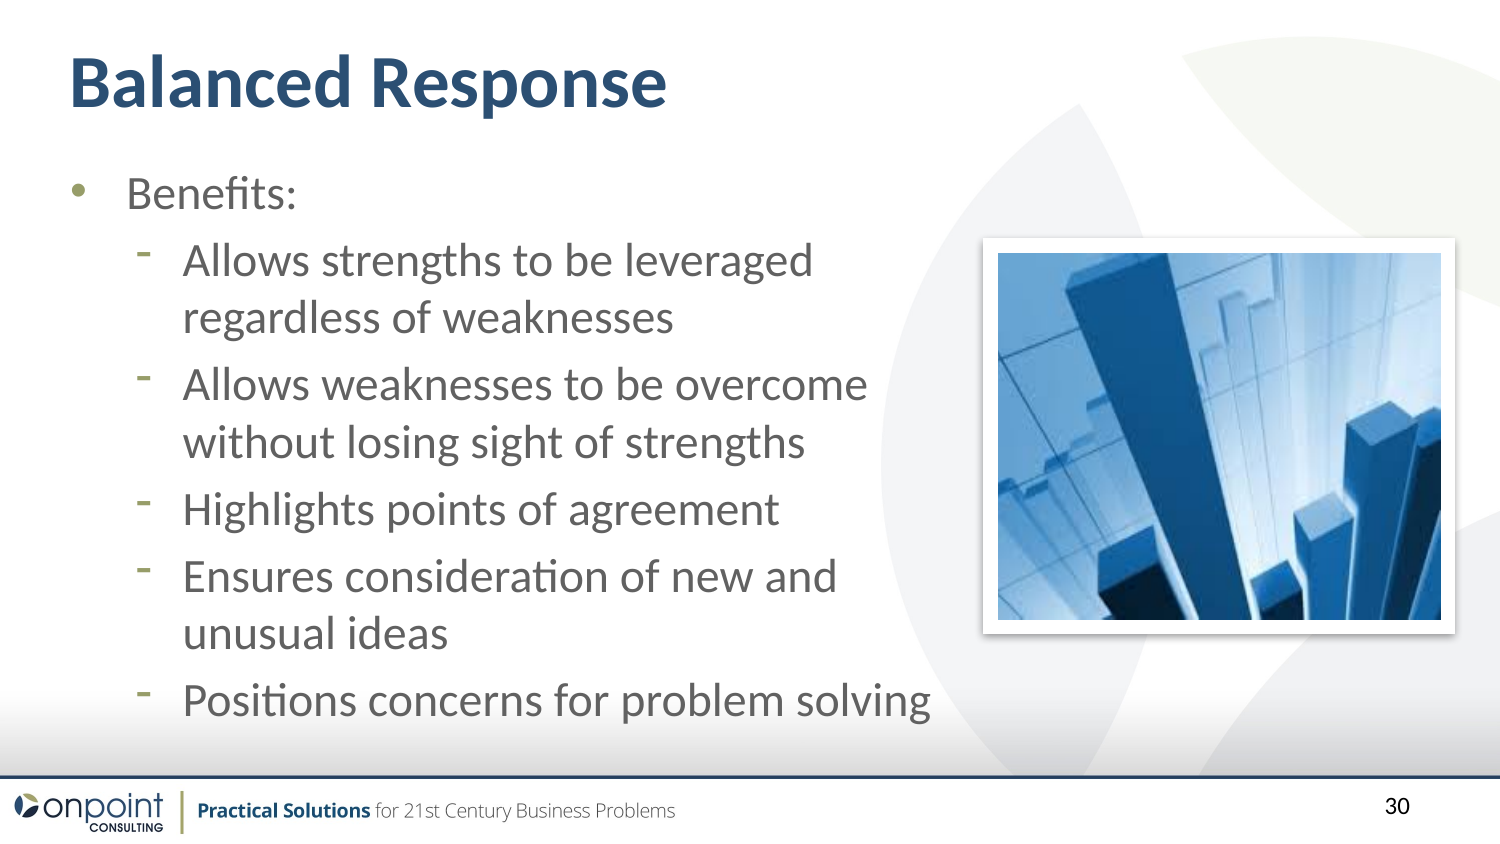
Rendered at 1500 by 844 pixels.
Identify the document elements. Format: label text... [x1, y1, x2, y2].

picture [0, 0, 1500, 844]
list Benefits: Allows strengths to be leveraged regardless of weaknesses Allows weaknesses to be overcome without losing sight of strengths Highlights points of agreement Ensures consideration of new and unusual ideas Positions concerns for problem solving [55, 153, 1007, 684]
text_box Balanced Response [55, 25, 1160, 131]
slide_number 30 [1074, 782, 1425, 827]
